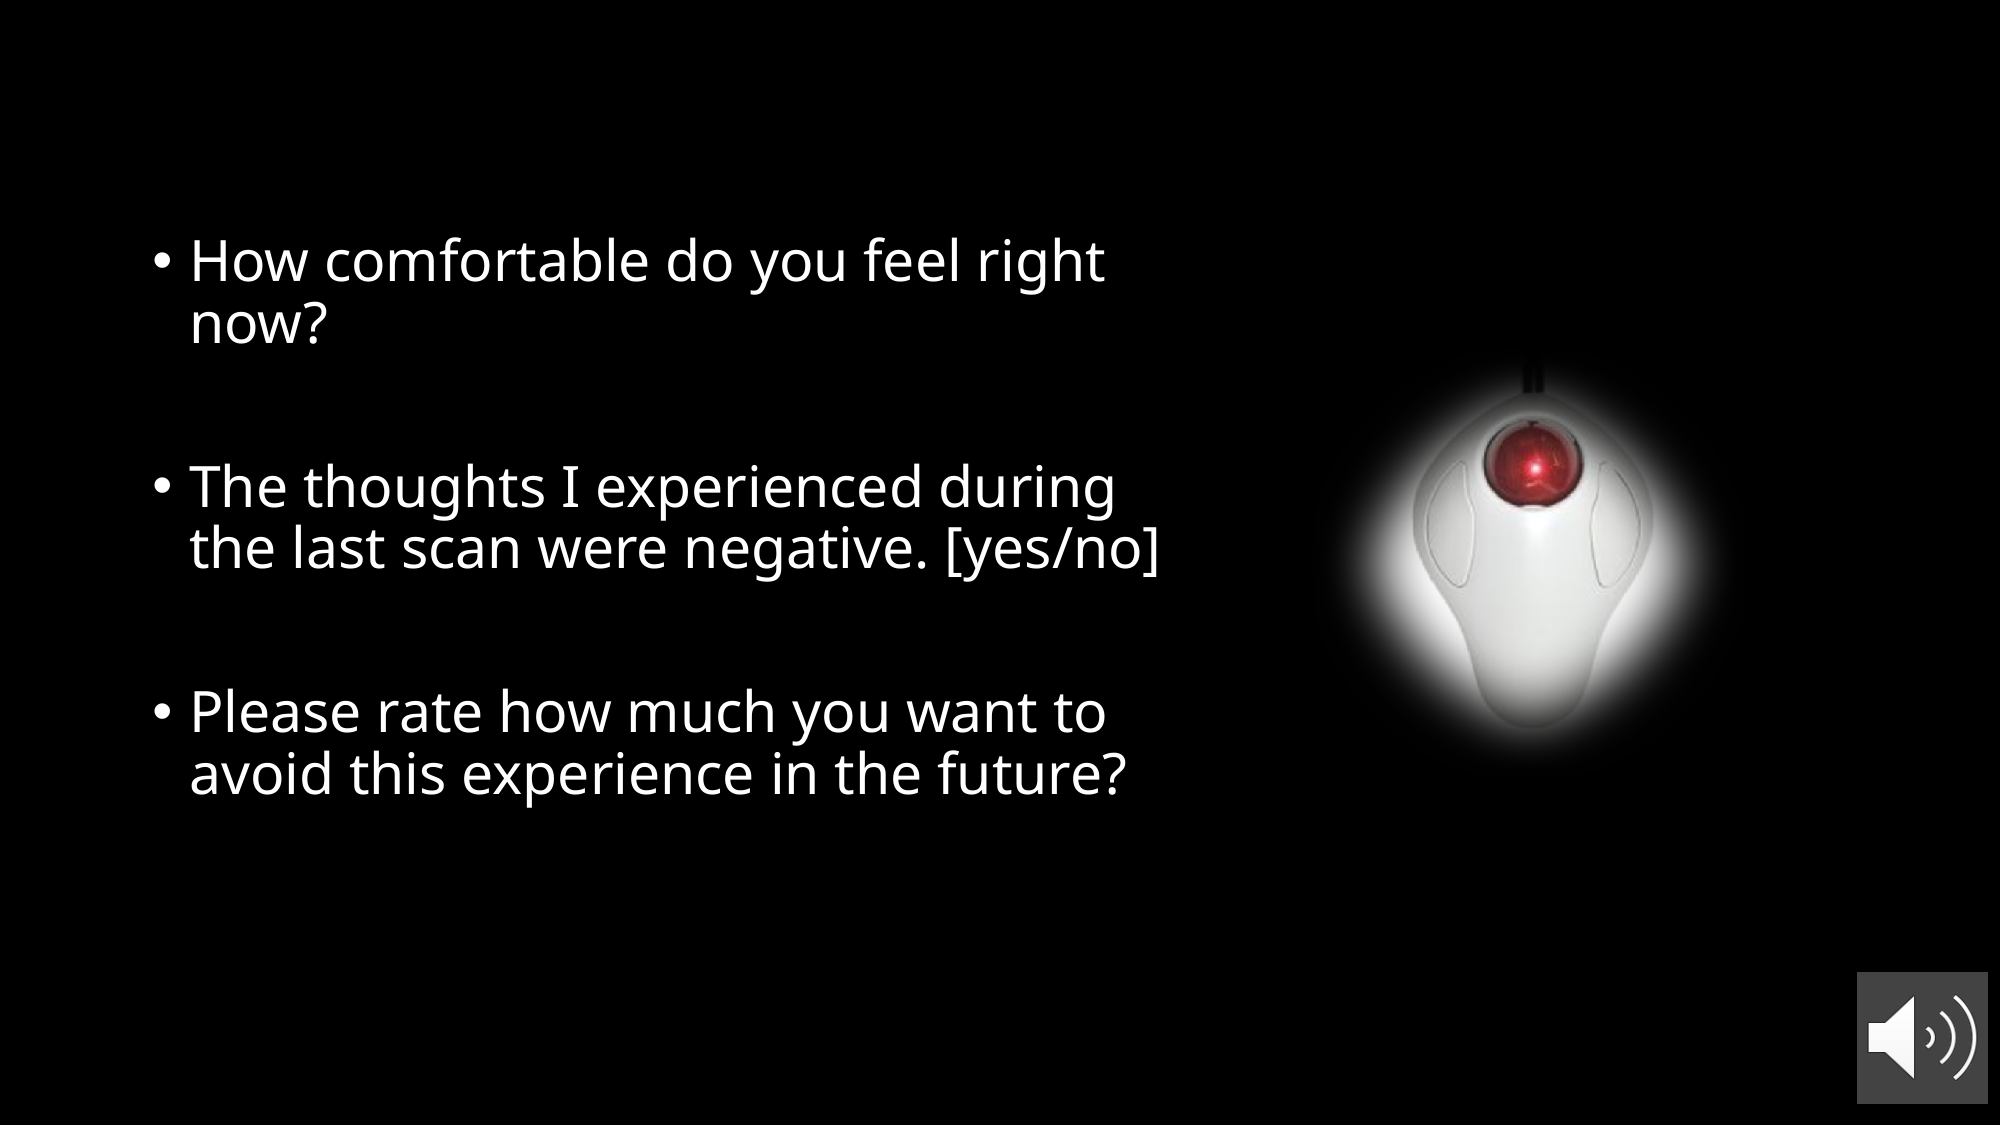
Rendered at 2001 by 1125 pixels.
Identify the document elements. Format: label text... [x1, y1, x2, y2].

list How comfortable do you feel right now? The thoughts I experienced during the last scan were negative. [yes/no] Please rate how much you want to avoid this experience in the future? [137, 224, 1191, 843]
text_box [1432, 466, 1626, 660]
picture [1855, 971, 1990, 1105]
